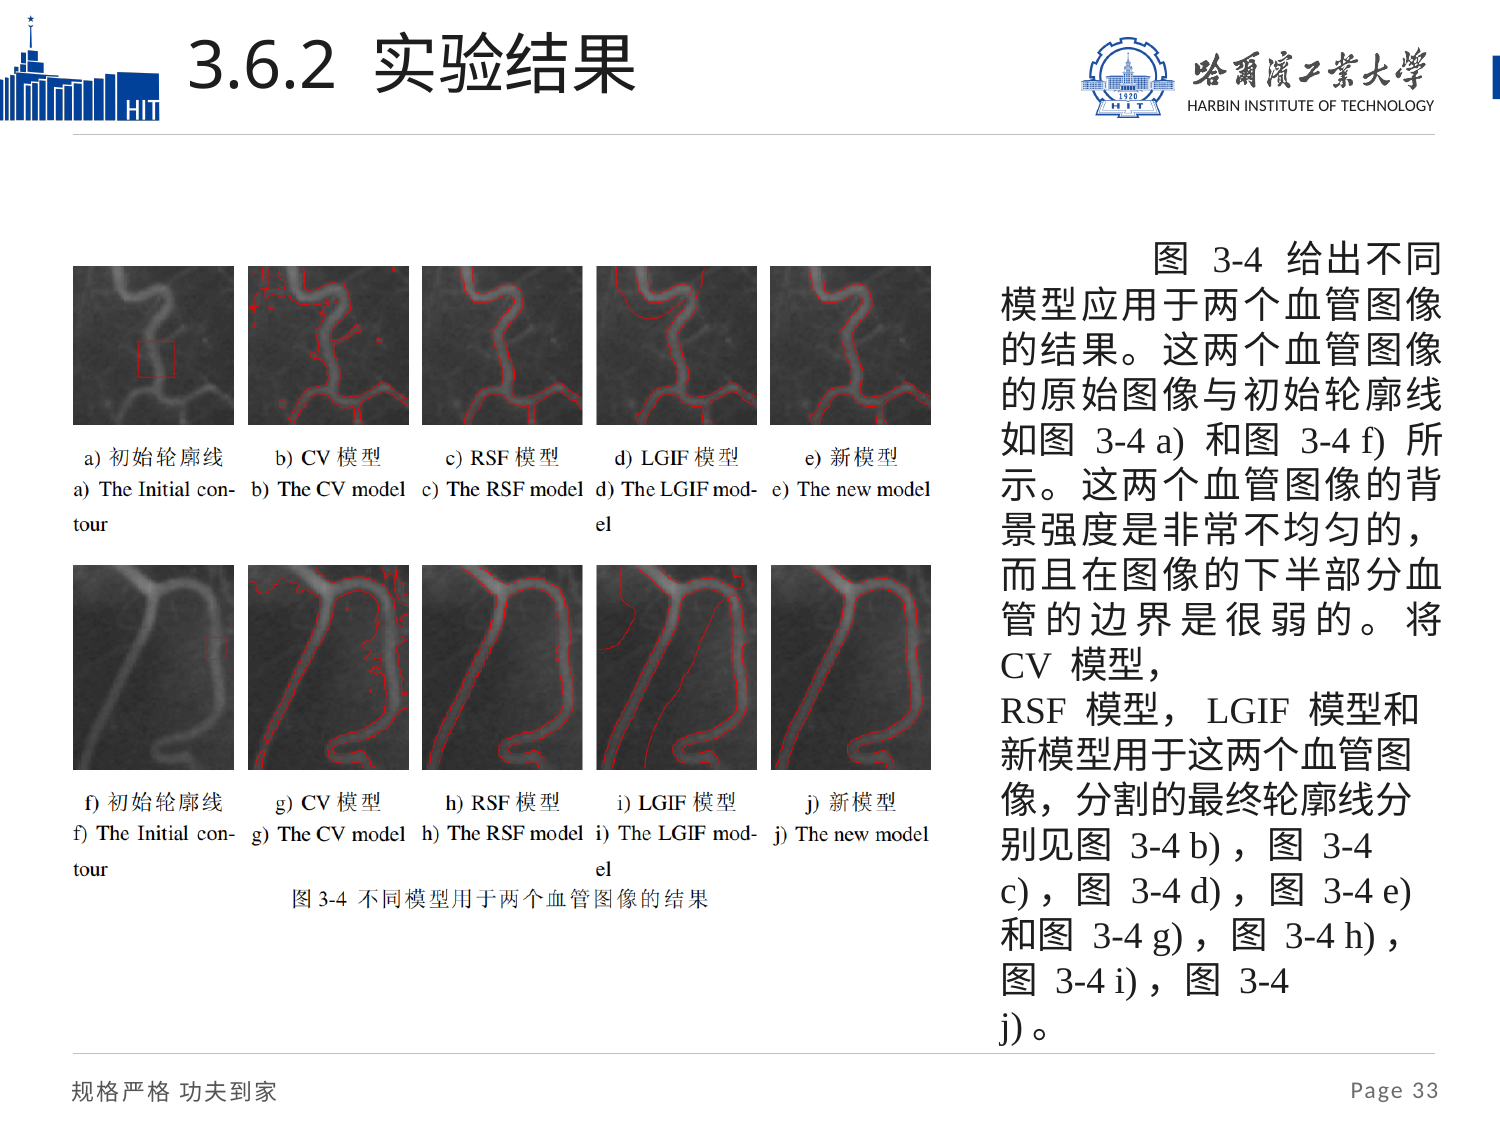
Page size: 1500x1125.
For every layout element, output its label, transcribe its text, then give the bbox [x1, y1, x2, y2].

title 3.7 本章小结 [1175, 42, 1452, 96]
picture [67, 258, 934, 919]
text_box 图 3-4 给出不同模型应用于两个血管图像的结果。这两个血管图像的原始图像与初始轮廓线如图 3-4 a) 和图 3-4 f) 所示。这两个血管图像的背景强度是非常不均匀的，而且在图像的下半部分血管的边界是很弱的。将 CV 模型， RSF 模型，LGIF 模型和新模型用于这两个血管图像，分割的最终轮廓线分别见图 3-4 b)，图 3-4 c)，图 3-4 d)，图 3-4 e) 和图 3-4 g)，图 3-4 h)，图 3-4 i)，图 3-4 j)。 [985, 223, 1459, 1053]
picture [1105, 37, 1175, 118]
picture [0, 15, 179, 143]
title 3.6.2 实验结果 [172, 23, 1105, 151]
